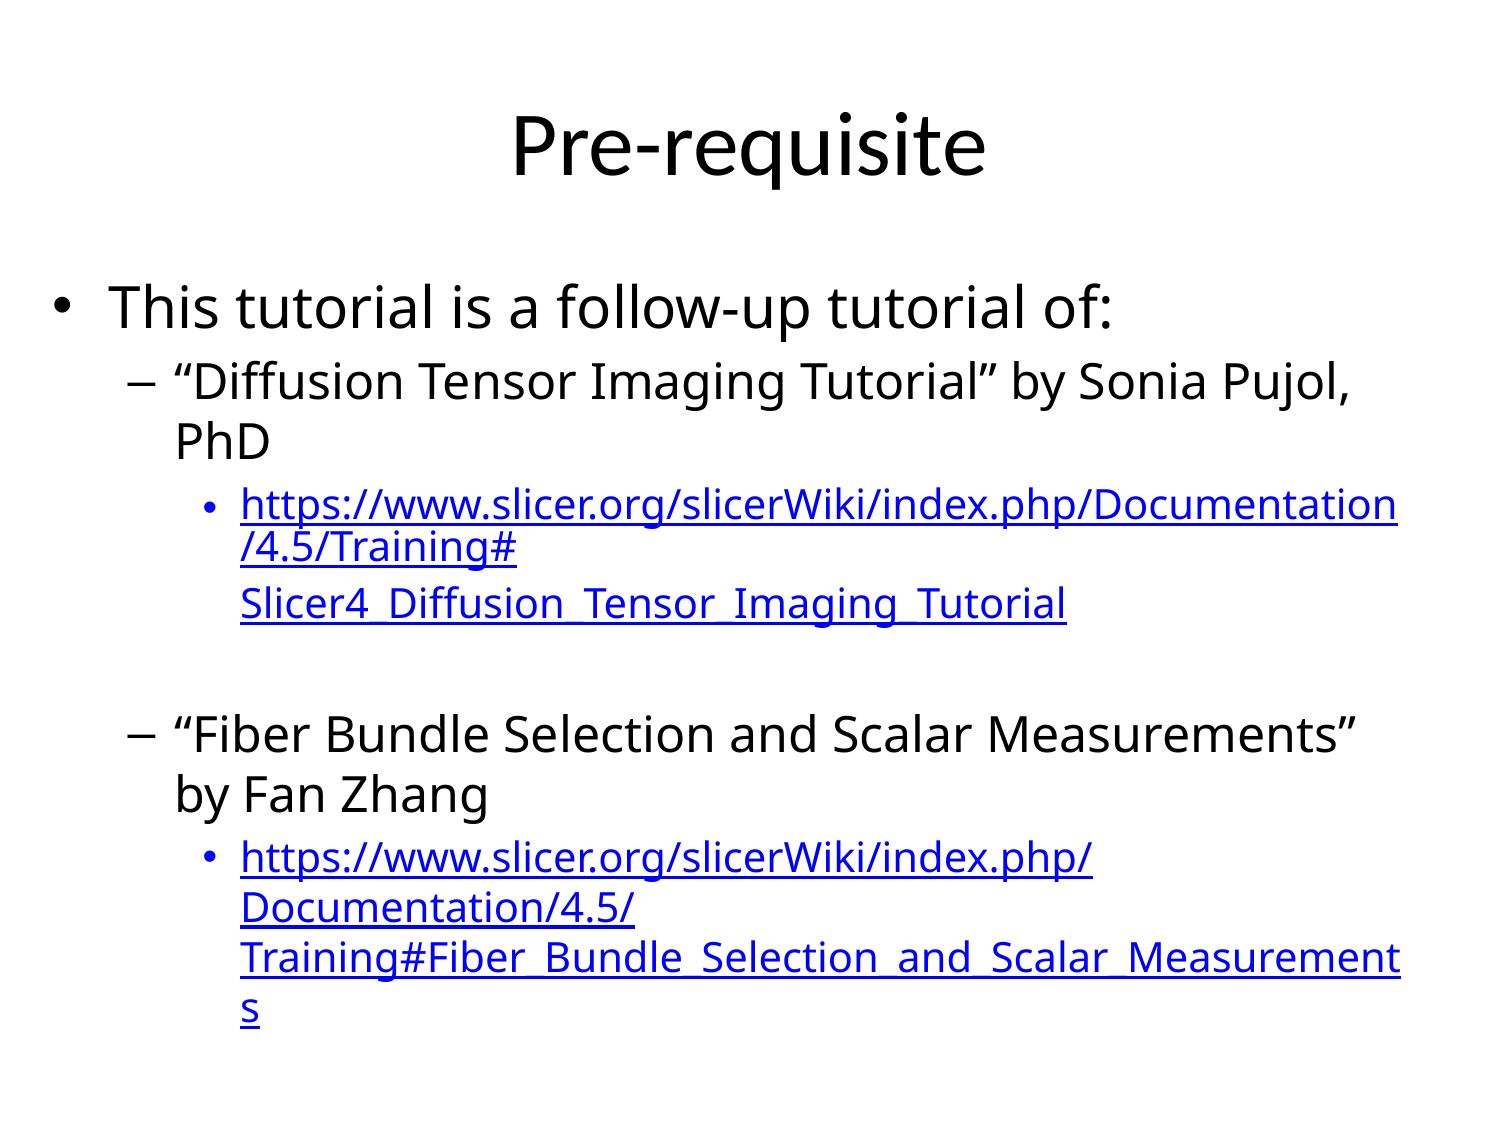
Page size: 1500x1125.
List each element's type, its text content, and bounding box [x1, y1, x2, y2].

title Pre-requisite [75, 45, 1425, 233]
list This tutorial is a follow-up tutorial of: “Diffusion Tensor Imaging Tutorial” by Sonia Pujol, PhD https://www.slicer.org/slicerWiki/index.php/Documentation/4.5/Training#Slicer4_Diffusion_Tensor_Imaging_Tutorial “Fiber Bundle Selection and Scalar Measurements” by Fan Zhang https://www.slicer.org/slicerWiki/index.php/Documentation/4.5/Training#Fiber_Bundle_Selection_and_Scalar_Measurements Please go through them ahead. [37, 262, 1425, 1005]
